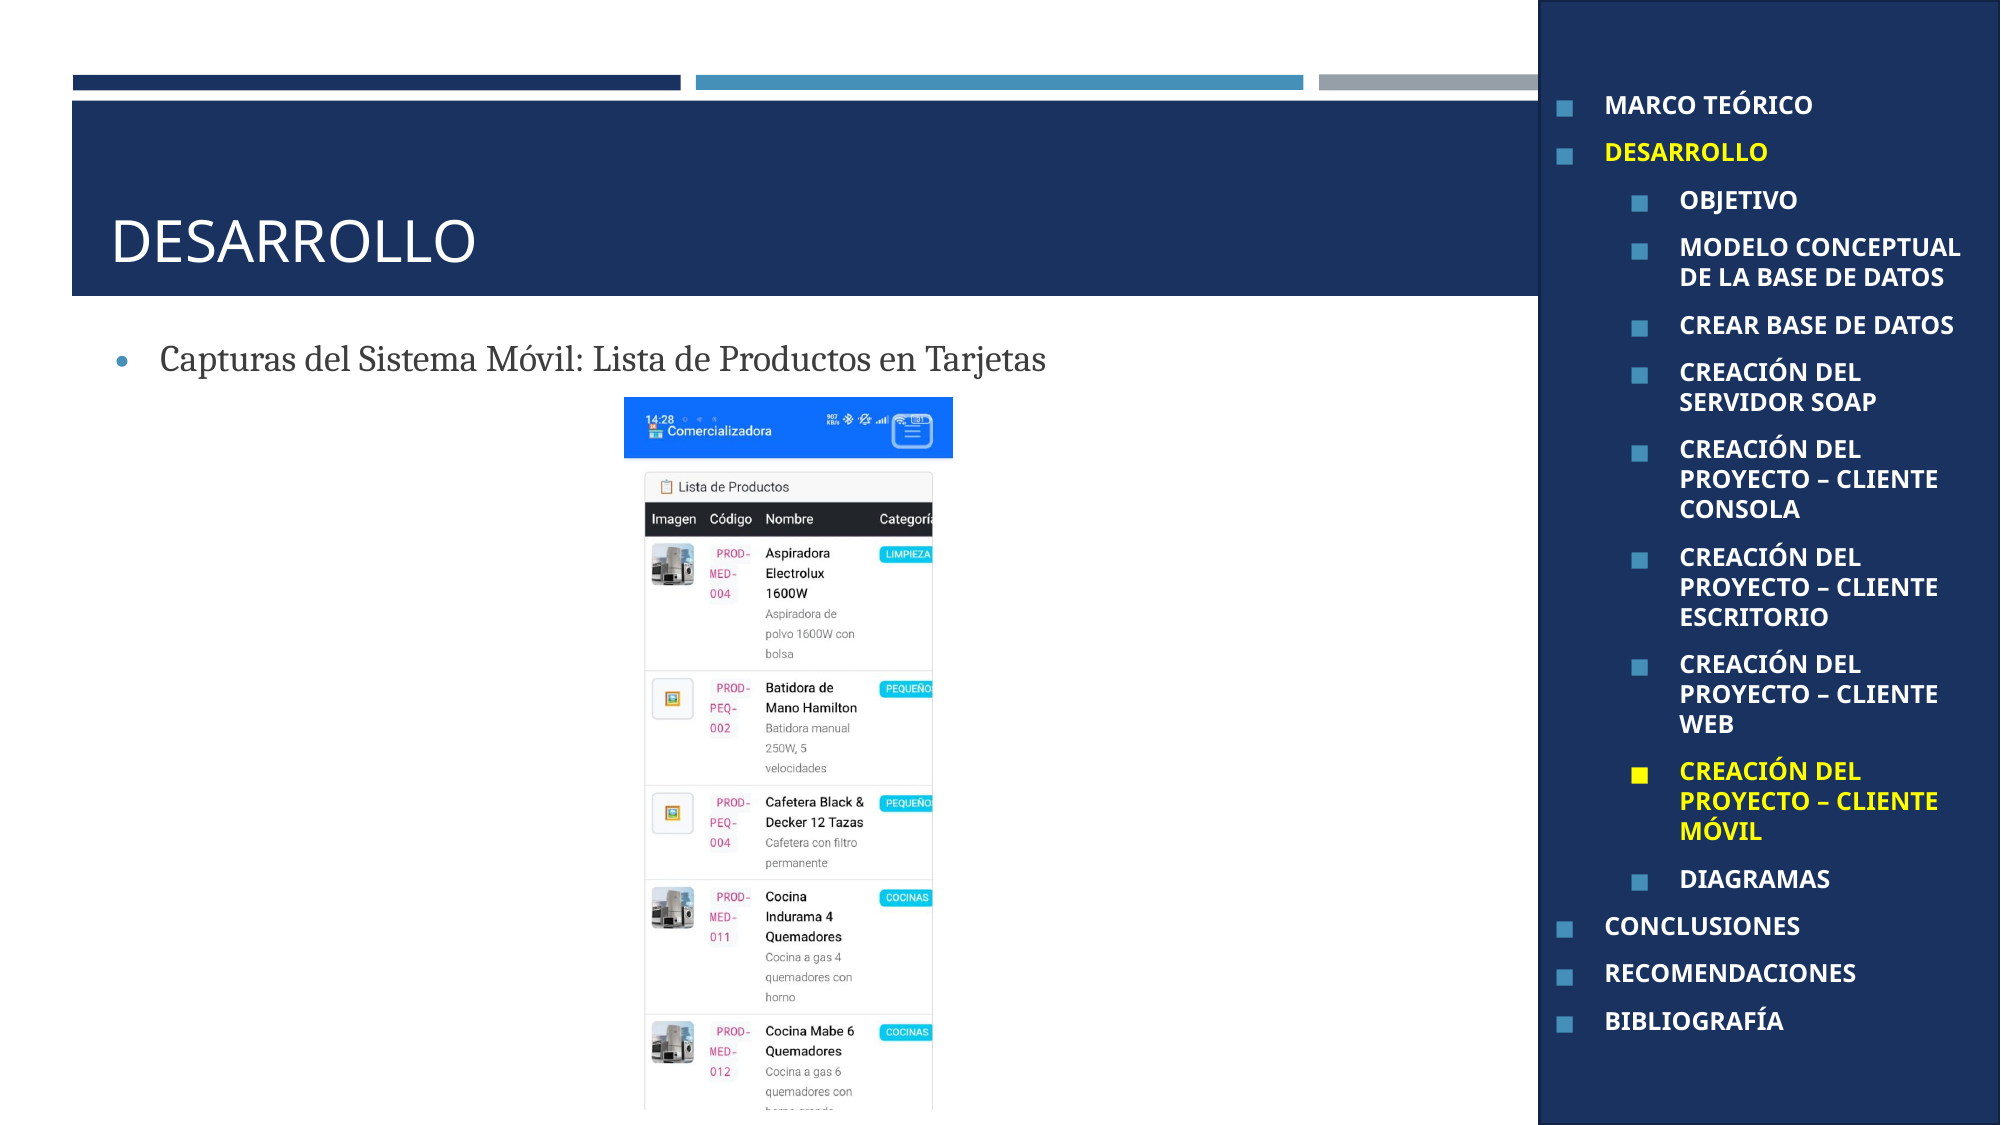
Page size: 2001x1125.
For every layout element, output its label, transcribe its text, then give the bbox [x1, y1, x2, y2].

picture [623, 396, 954, 1111]
list Capturas del Sistema Móvil: Lista de Productos en Tarjetas [95, 313, 1482, 398]
text_box MARCO TEÓRICO DESARROLLO OBJETIVO MODELO CONCEPTUAL DE LA BASE DE DATOS CREAR BASE DE DATOS CREACIÓN DEL SERVIDOR SOAP CREACIÓN DEL PROYECTO – CLIENTE CONSOLA CREACIÓN DEL PROYECTO – CLIENTE ESCRITORIO CREACIÓN DEL PROYECTO – CLIENTE WEB CREACIÓN DEL PROYECTO – CLIENTE MÓVIL DIAGRAMAS CONCLUSIONES RECOMENDACIONES BIBLIOGRAFÍA [1539, 0, 2000, 1125]
title DESARROLLO [95, 115, 1539, 282]
